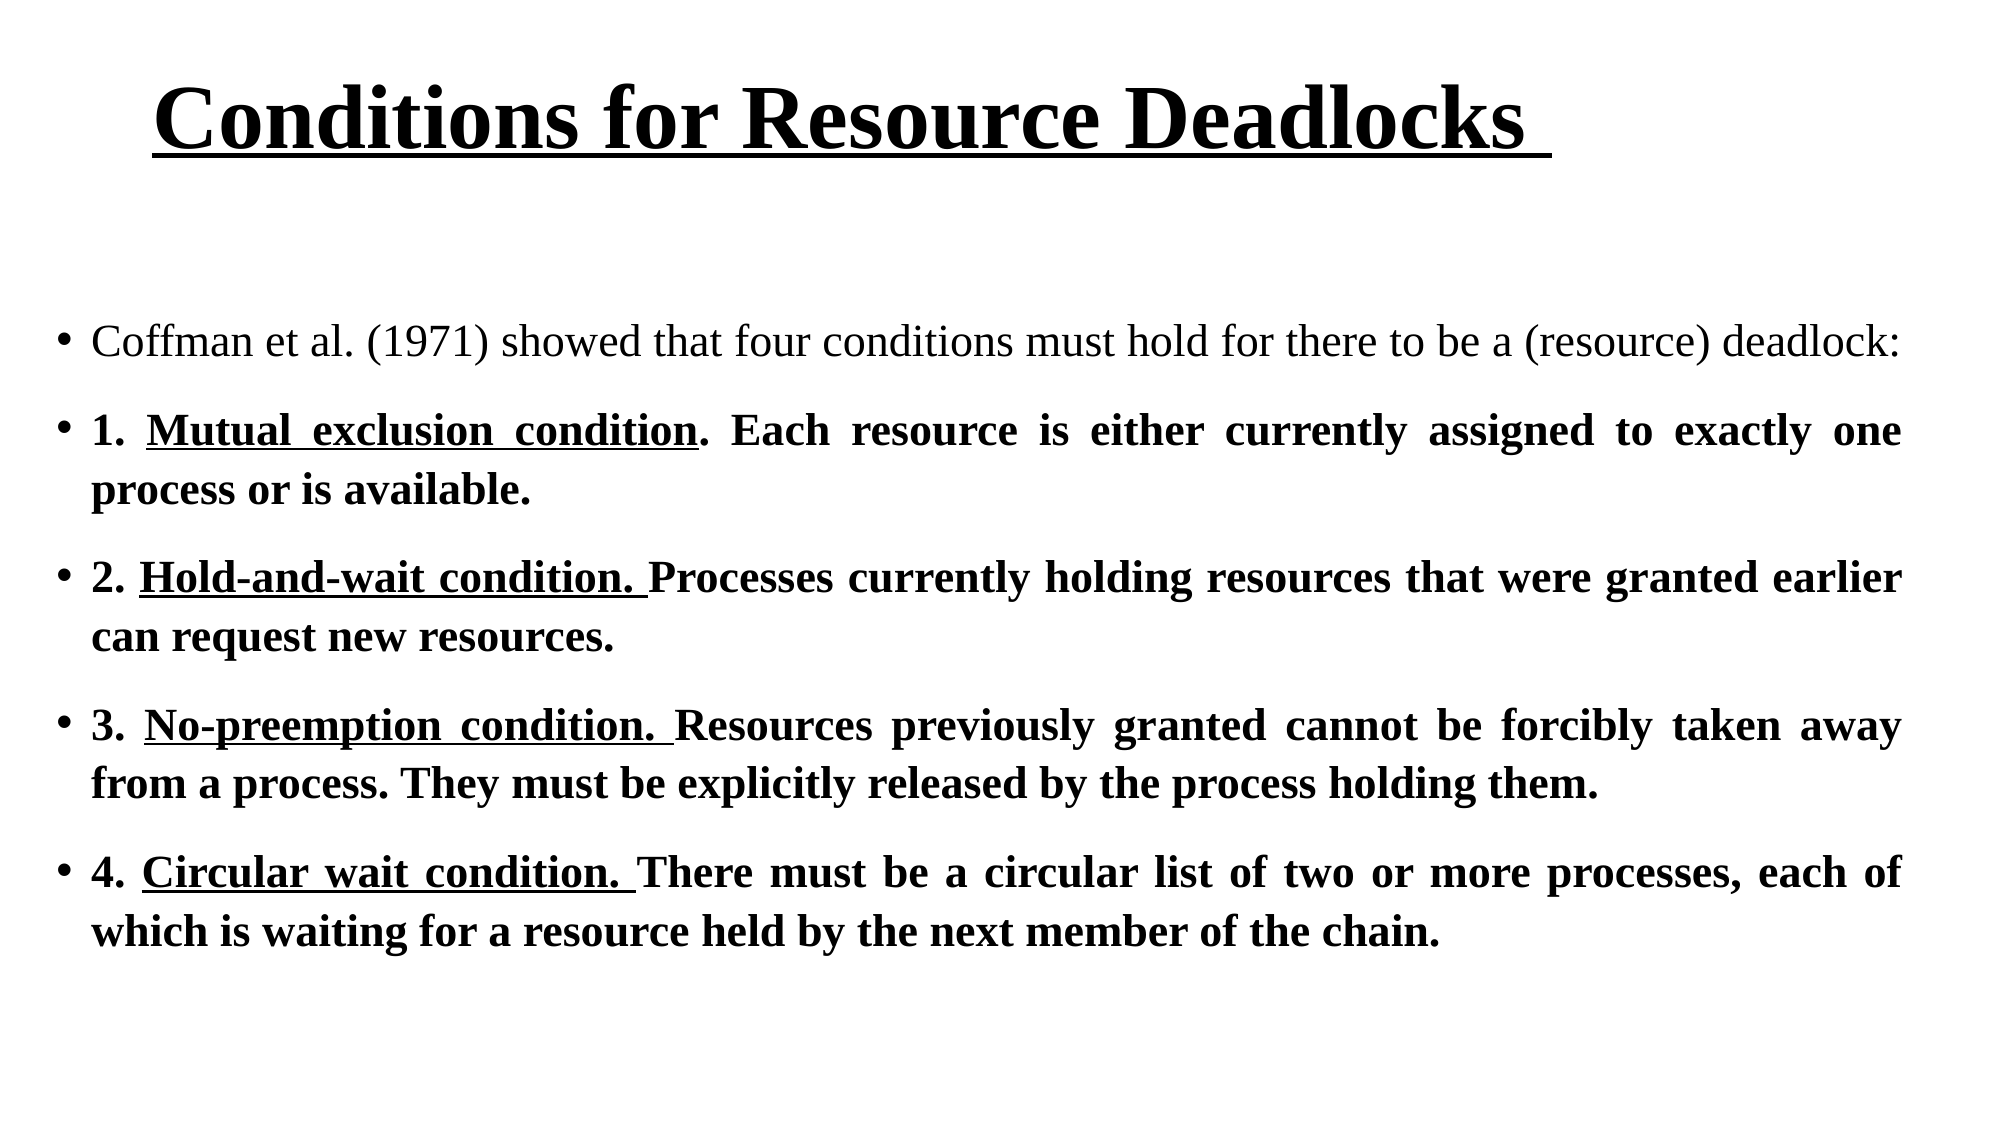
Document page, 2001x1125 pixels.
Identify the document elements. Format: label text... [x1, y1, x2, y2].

title Conditions for Resource Deadlocks [137, 59, 1863, 278]
list Coffman et al. (1971) showed that four conditions must hold for there to be a (resource) deadlock: 1. Mutual exclusion condition. Each resource is either currently assigned to exactly one process or is available. 2. Hold-and-wait condition. Processes currently holding resources that were granted earlier can request new resources. 3. No-preemption condition. Resources previously granted cannot be forcibly taken away from a process. They must be explicitly released by the process holding them. 4. Circular wait condition. There must be a circular list of two or more processes, each of which is waiting for a resource held by the next member of the chain. [41, 299, 1918, 1014]
